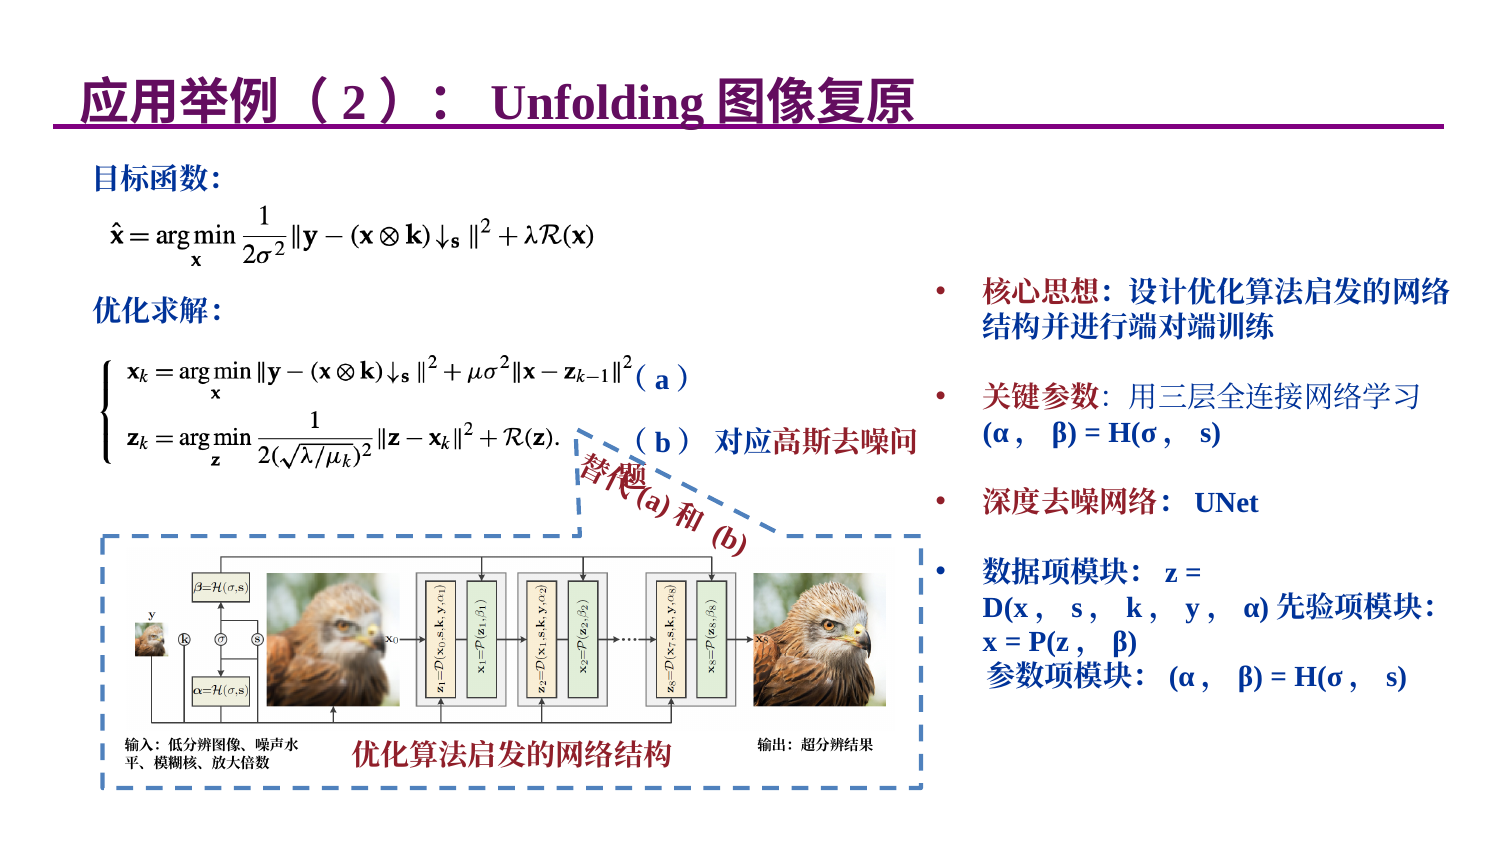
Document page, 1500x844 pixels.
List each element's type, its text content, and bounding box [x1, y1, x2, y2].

text_box （a） [645, 352, 920, 403]
text_box [645, 462, 724, 505]
text_box 目标函数： [76, 149, 330, 203]
text_box 输出：超分辨结果 [732, 736, 898, 762]
text_box [100, 488, 924, 791]
text_box 核心思想：设计优化算法启发的网络结构并进行端对端训练 关键参数：用三层全连接网络学习 (α，β) = H(σ，s) 深度去噪网络：UNet 数据项模块：z = D(x，s，k，y，α)先验项模块：x = P(z，β) 参数项模块：(α，β) = H(σ，s) [920, 265, 1466, 701]
text_box 优化算法启发的网络结构 [332, 739, 692, 779]
text_box 替代(a)和 (b) [572, 465, 774, 546]
picture [94, 343, 640, 478]
picture [102, 204, 596, 273]
text_box （b） 对应高斯去噪问题 [645, 416, 920, 501]
text_box 输入：低分辨图像、噪声水平、模糊核、放大倍数 [109, 728, 325, 779]
picture [125, 547, 895, 731]
text_box 应用举例（2）：Unfolding图像复原 [64, 31, 1247, 137]
text_box 优化求解： [77, 281, 340, 336]
